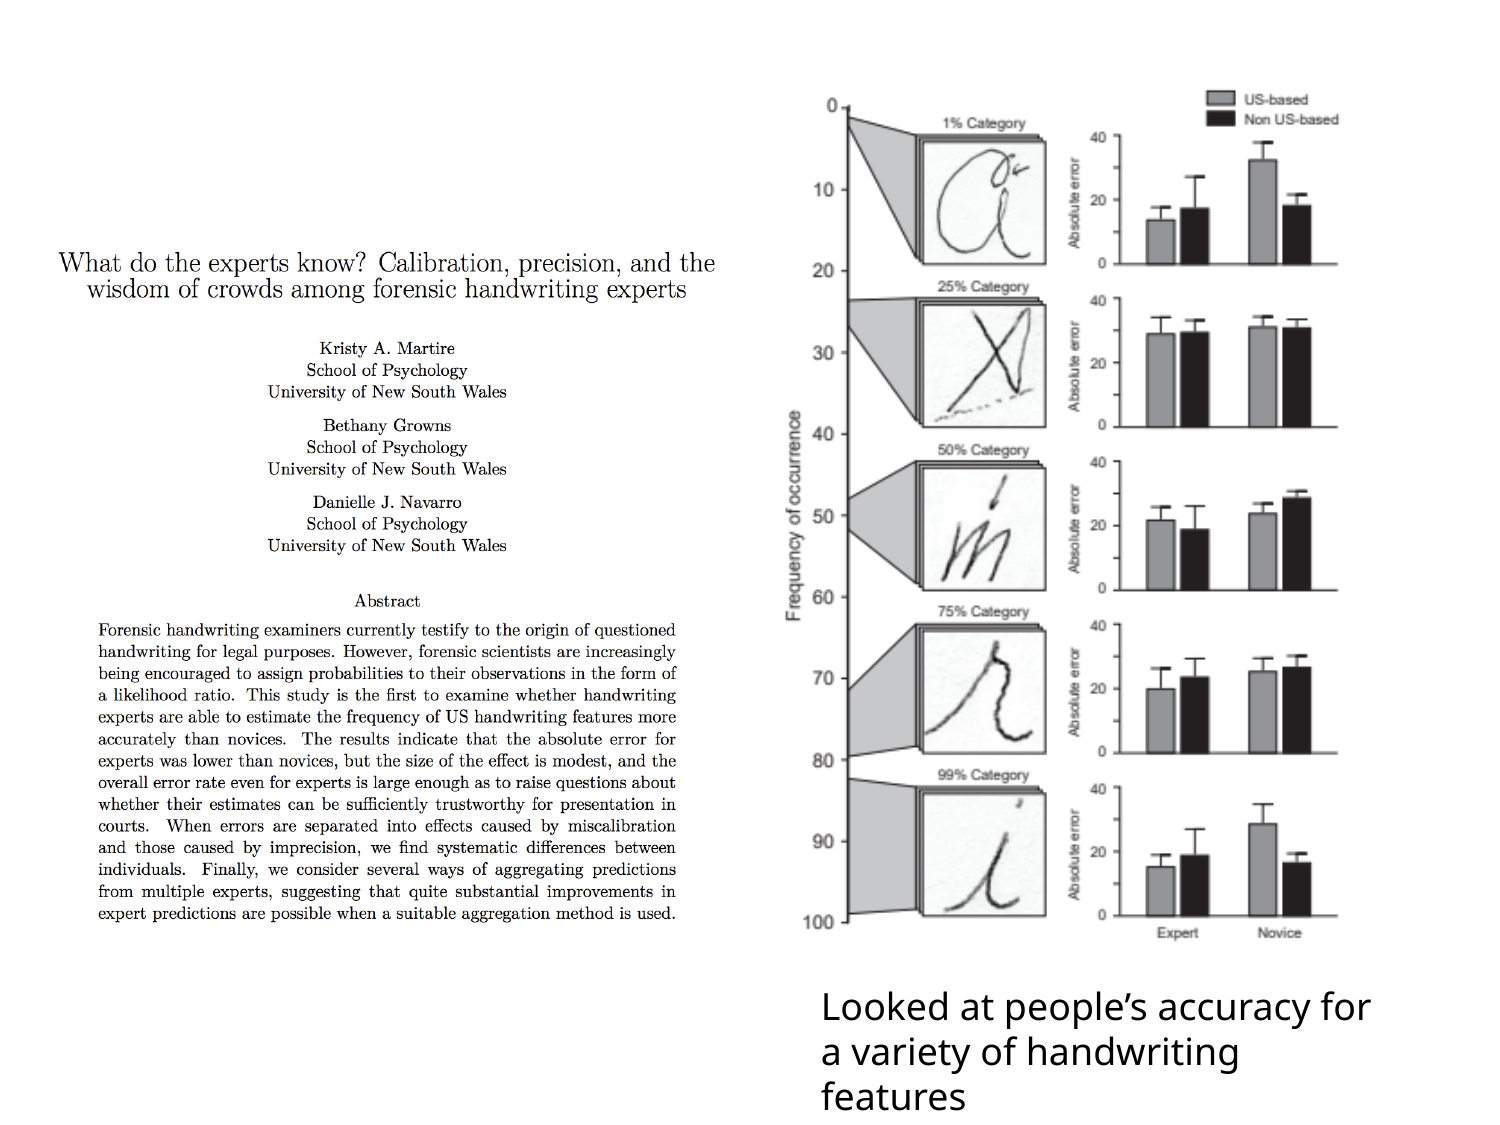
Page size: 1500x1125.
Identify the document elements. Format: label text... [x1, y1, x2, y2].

picture [40, 223, 739, 945]
text_box Looked at people’s accuracy for a variety of handwriting features [806, 975, 1393, 1125]
picture [768, 80, 1350, 945]
